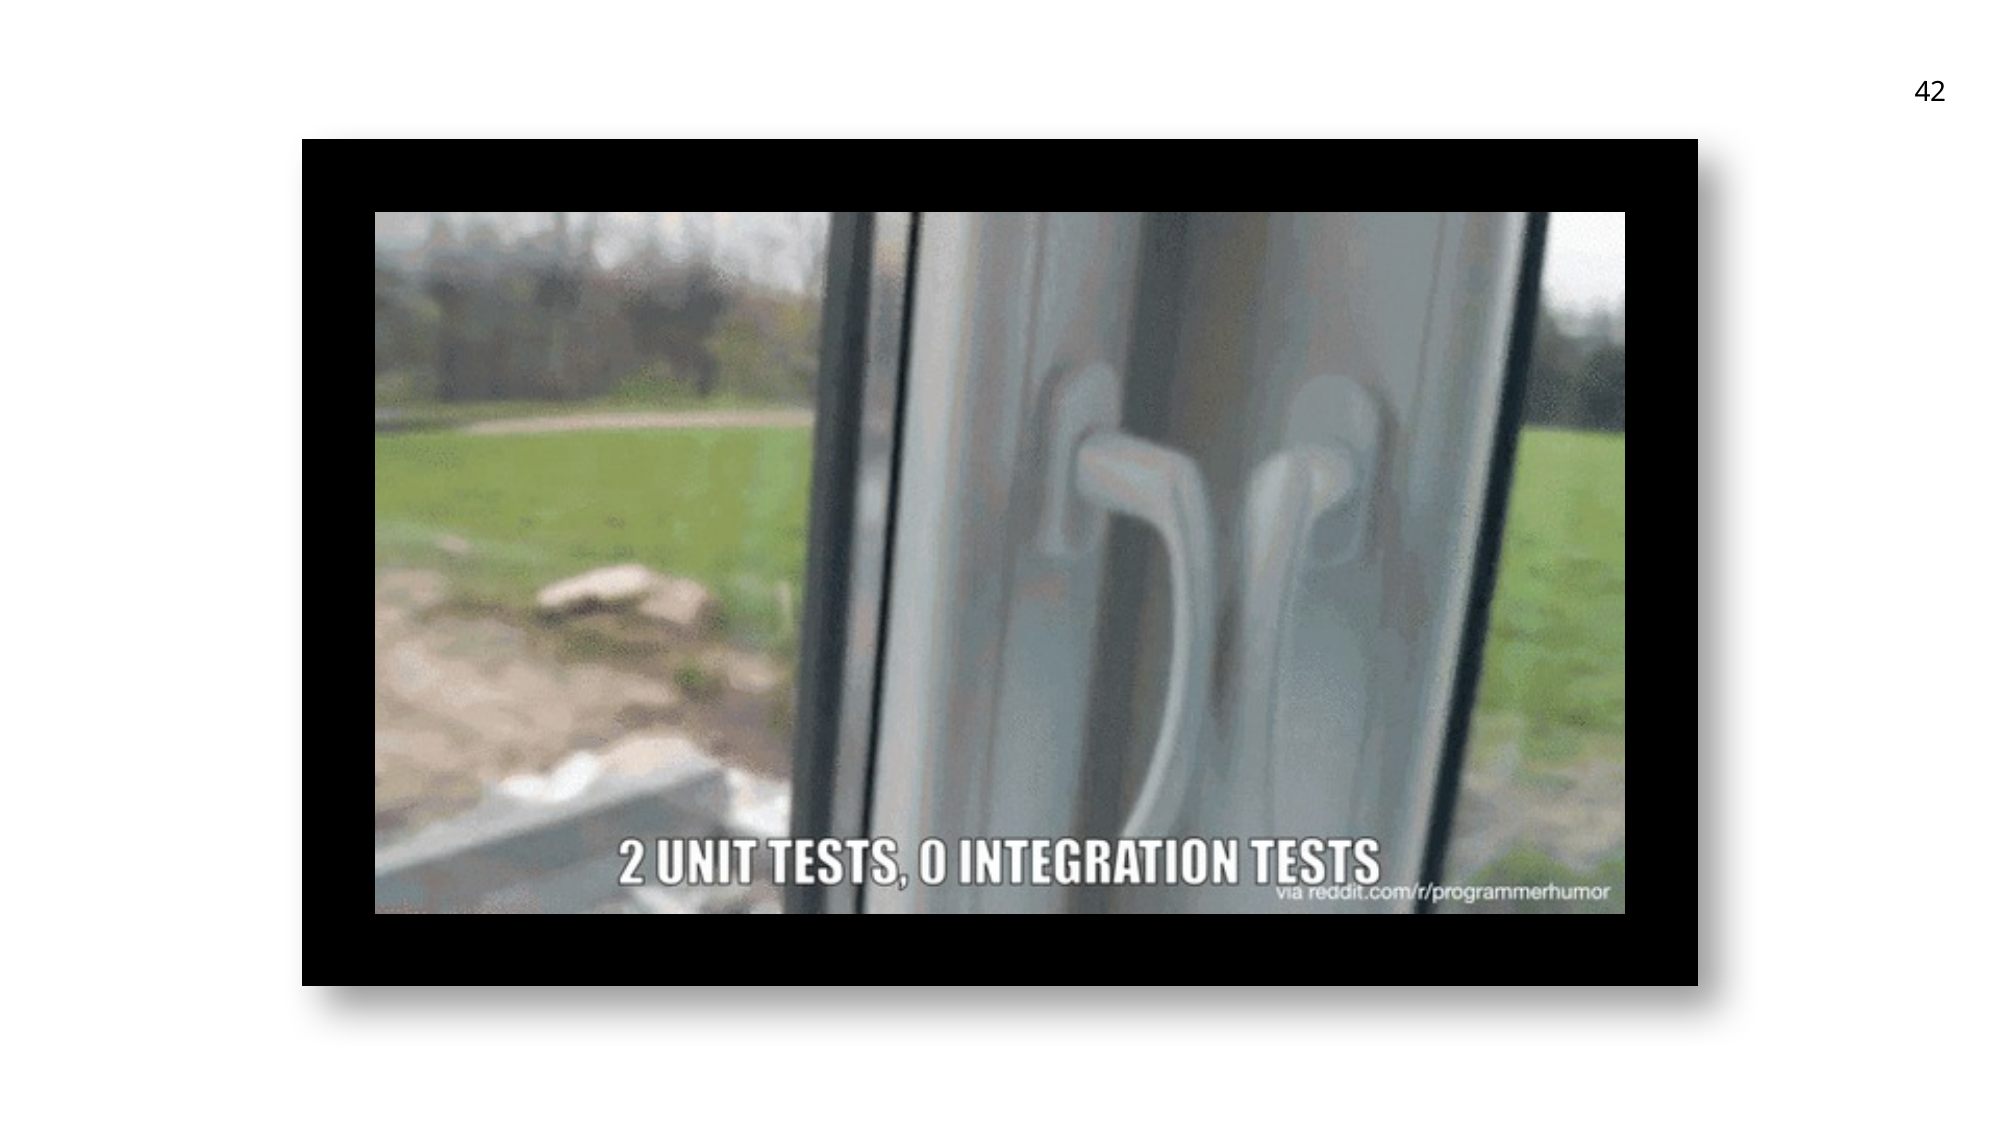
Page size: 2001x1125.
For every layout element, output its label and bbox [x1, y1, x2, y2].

picture [374, 210, 1626, 915]
